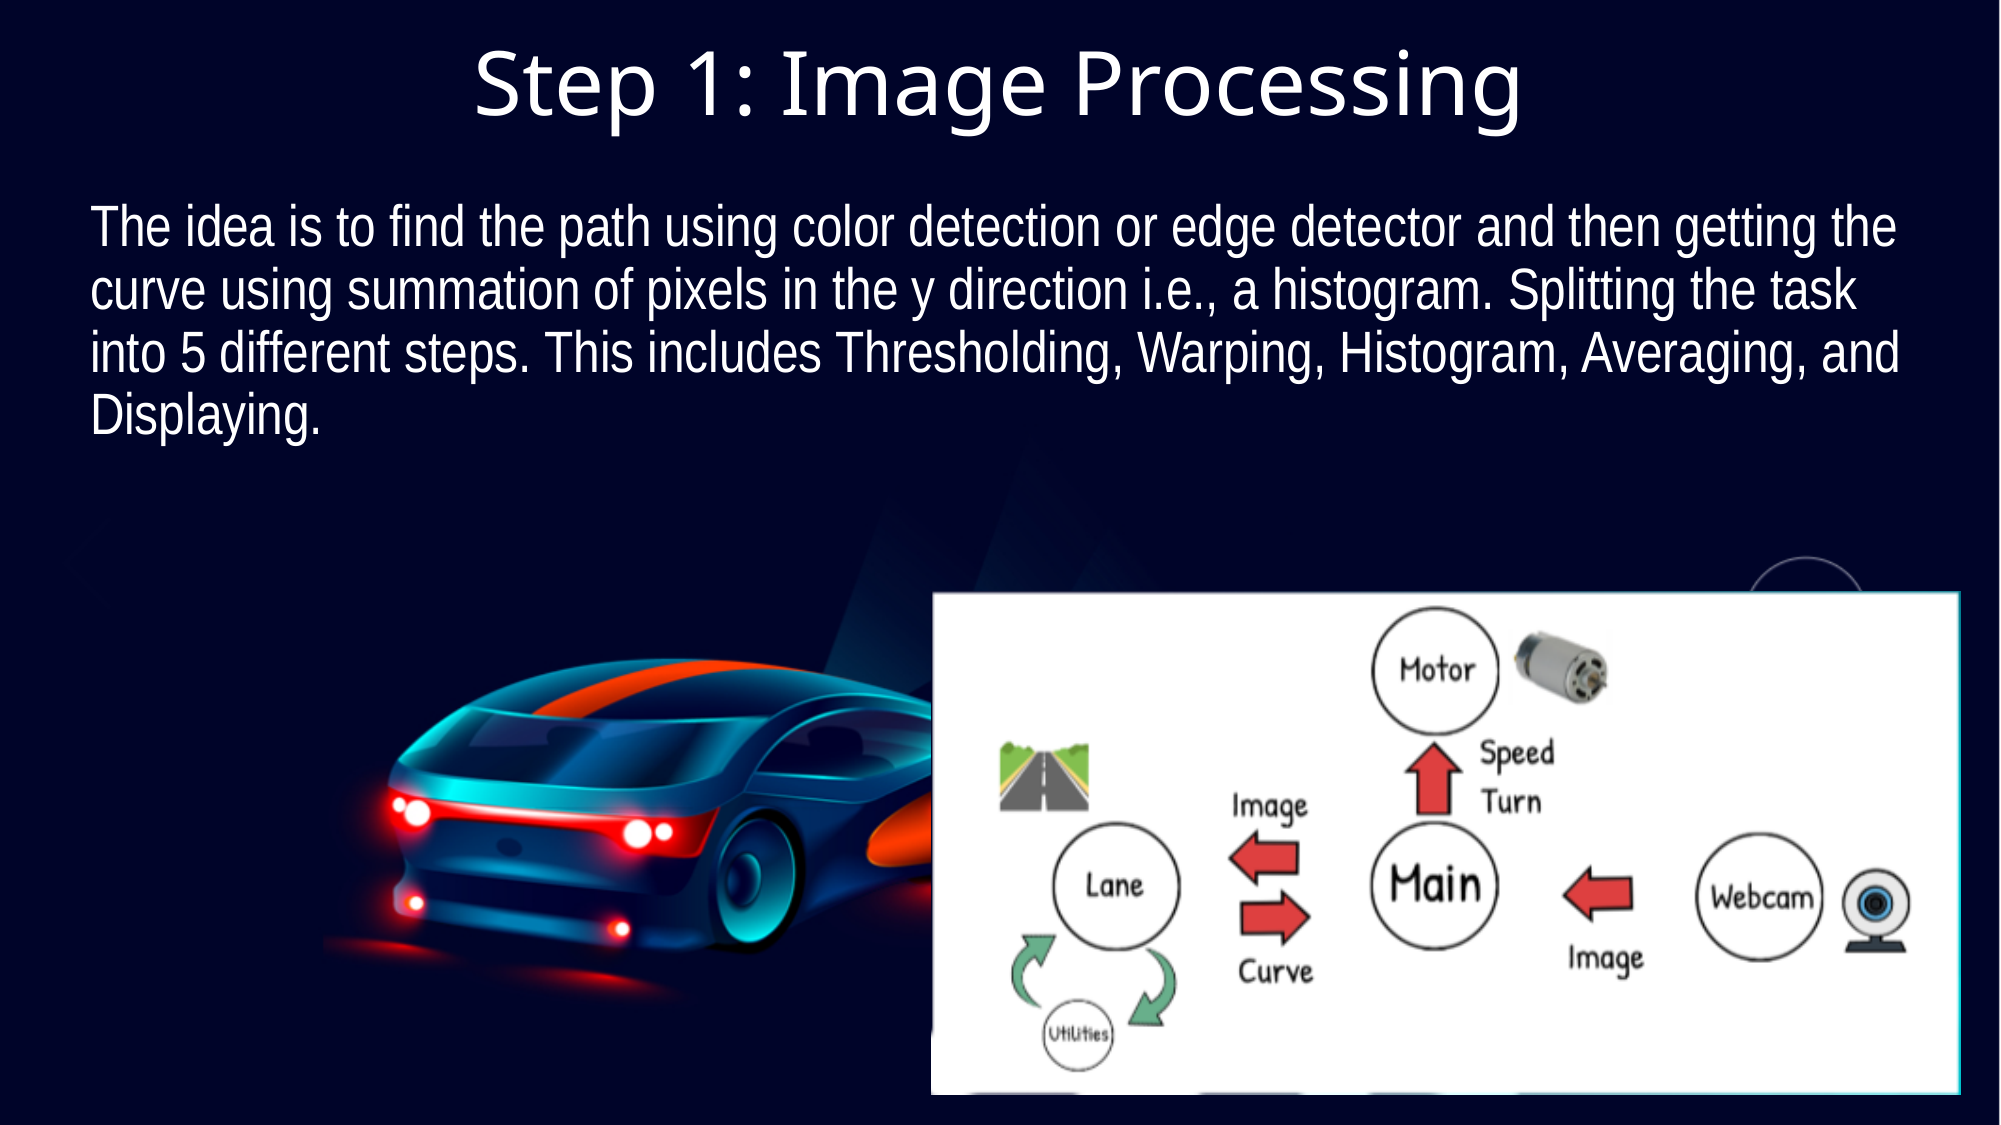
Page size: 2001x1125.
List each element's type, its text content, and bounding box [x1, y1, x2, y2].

picture [0, 0, 2001, 1125]
list The idea is to find the path using color detection or edge detector and then getting the curve using summation of pixels in the y direction i.e., a histogram. Splitting the task into 5 different steps. This includes Thresholding, Warping, Histogram, Averaging, and Displaying. [75, 188, 1961, 750]
title Step 1: Image Processing [137, 30, 1863, 143]
